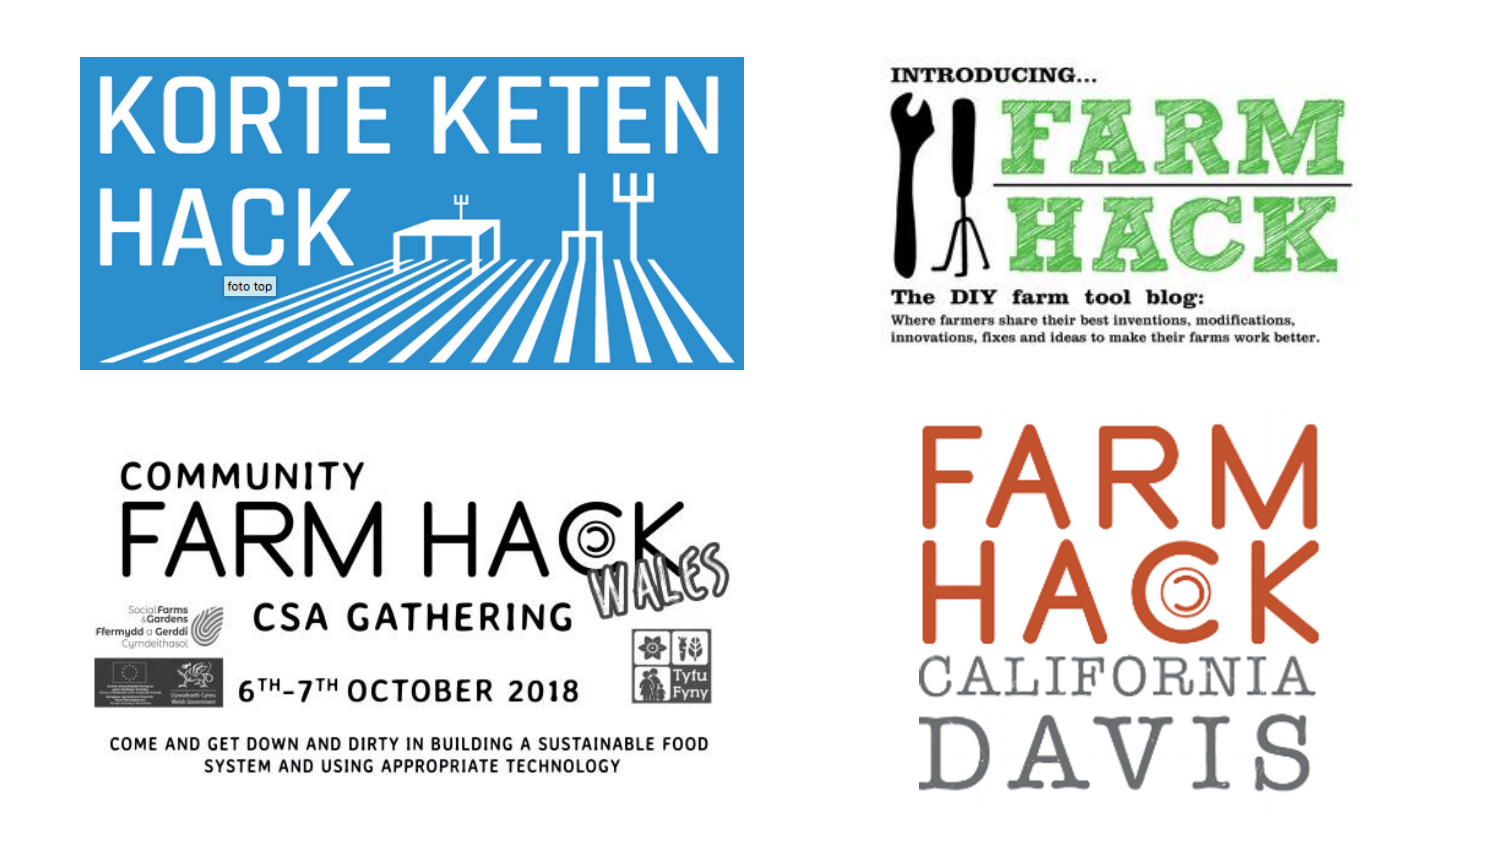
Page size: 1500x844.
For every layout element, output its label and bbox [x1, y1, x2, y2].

picture [80, 57, 744, 371]
picture [75, 443, 749, 780]
picture [918, 407, 1327, 815]
picture [881, 57, 1364, 354]
